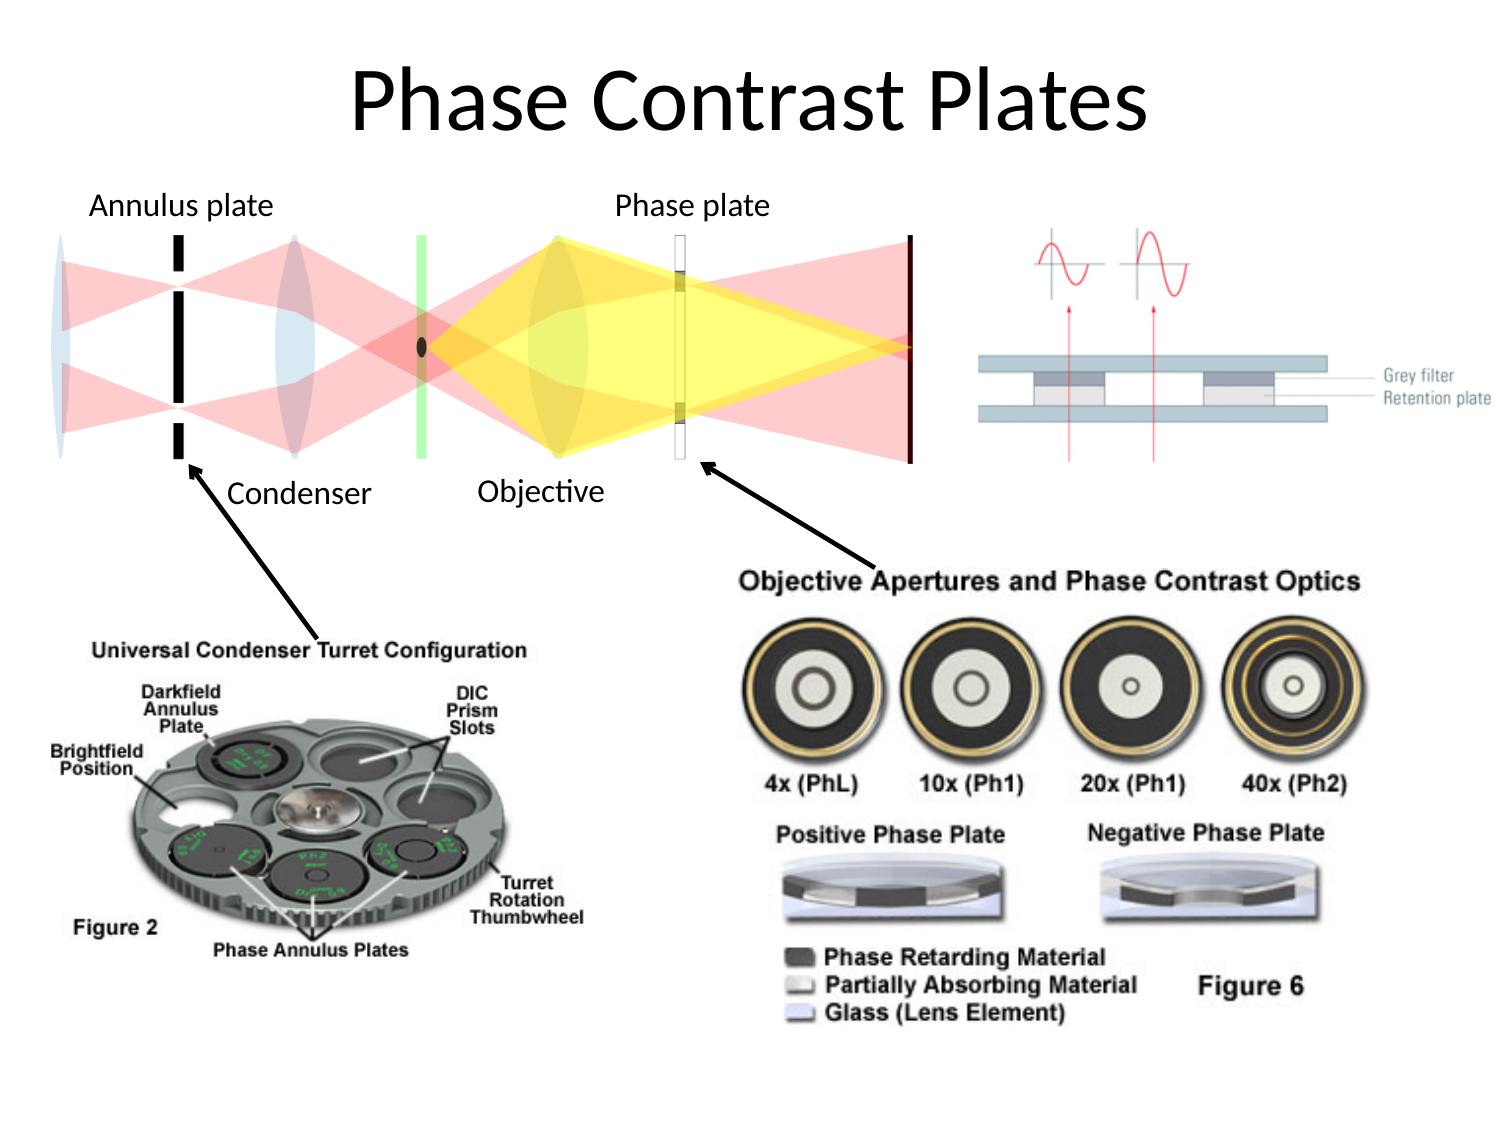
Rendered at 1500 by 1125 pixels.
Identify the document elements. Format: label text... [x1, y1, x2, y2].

text_box Annulus plate [73, 175, 312, 230]
text_box Phase plate [599, 175, 838, 230]
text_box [188, 463, 318, 640]
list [49, 638, 585, 960]
picture [978, 226, 1495, 465]
text_box Objective [462, 472, 694, 517]
picture [737, 567, 1372, 1031]
title Phase Contrast Plates [75, 0, 1425, 188]
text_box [699, 461, 876, 569]
text_box Condenser [322, 472, 450, 519]
picture [51, 235, 913, 465]
